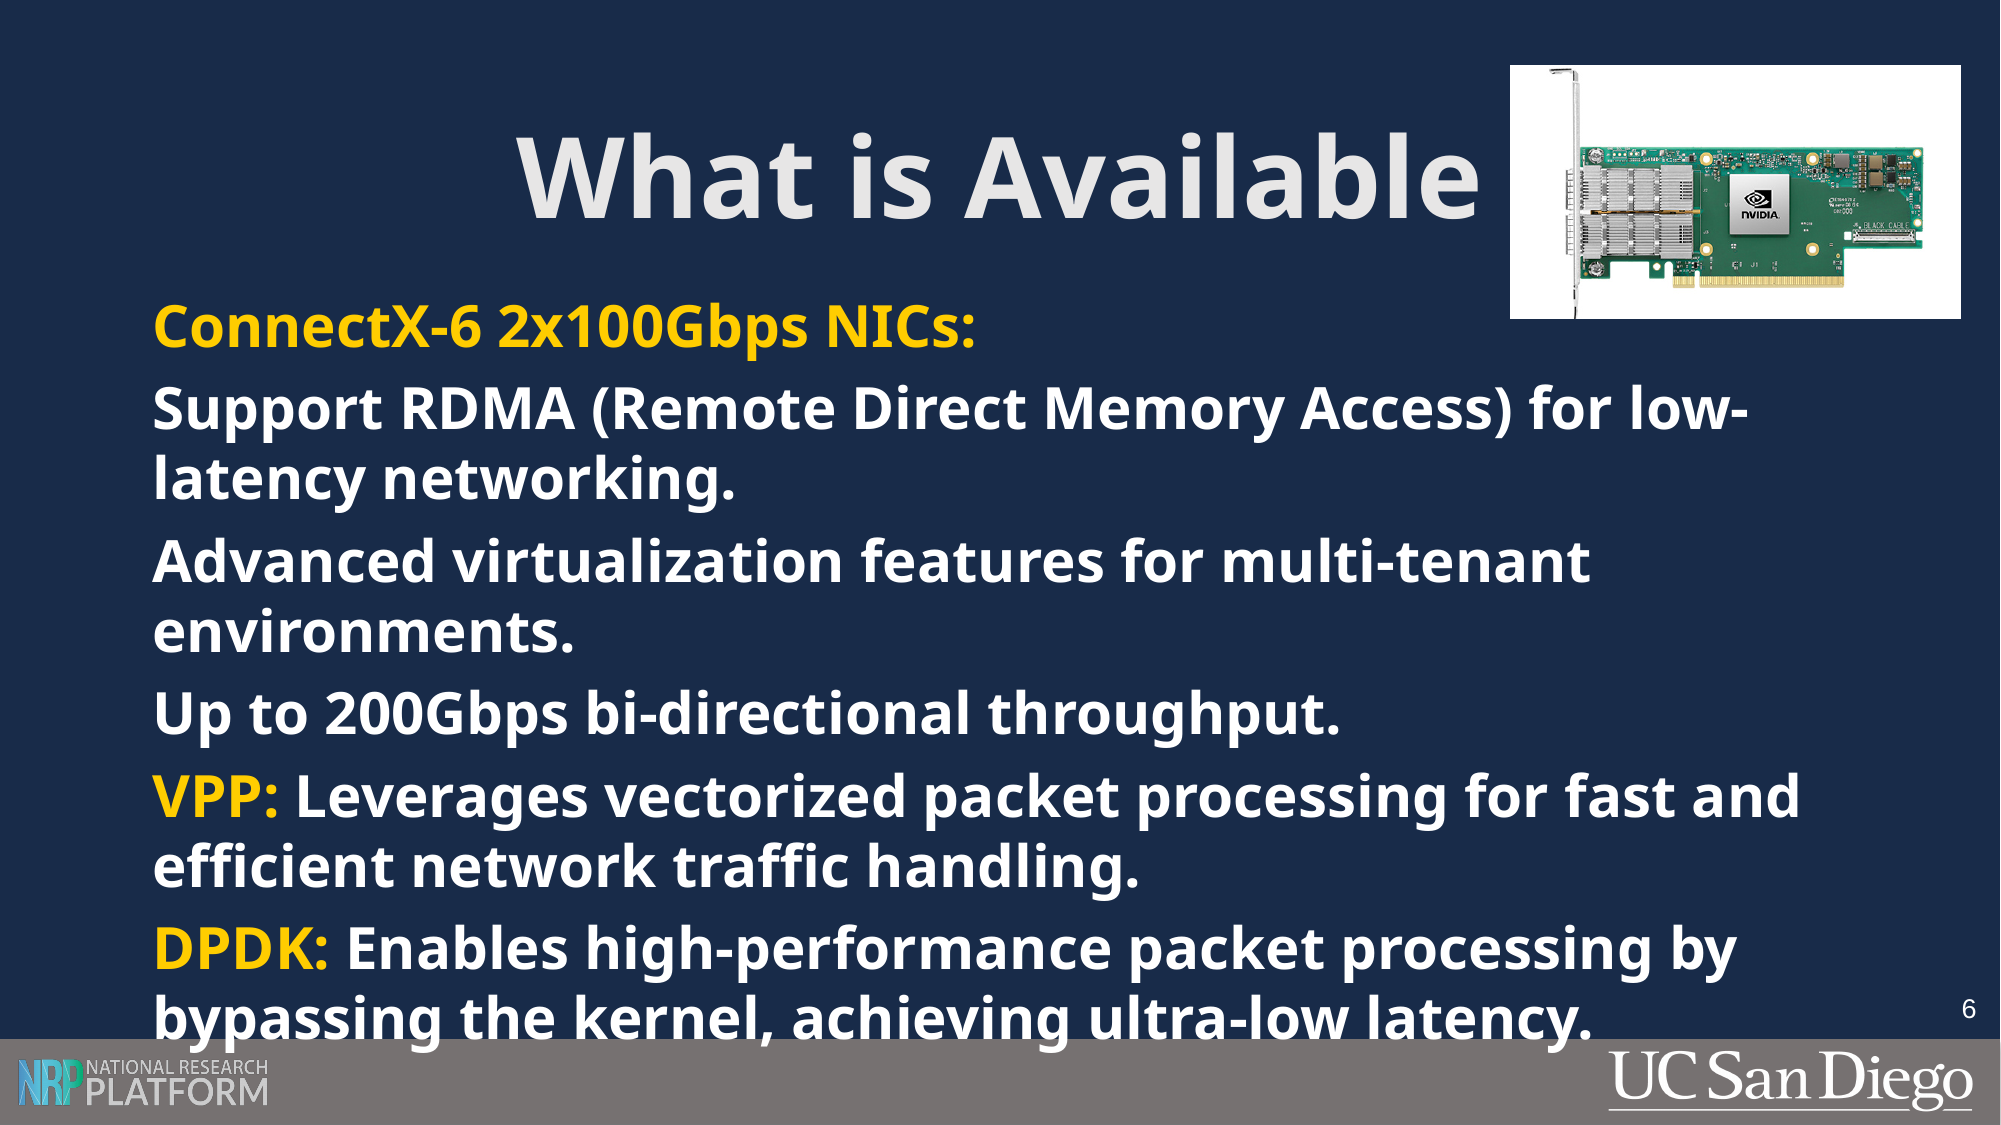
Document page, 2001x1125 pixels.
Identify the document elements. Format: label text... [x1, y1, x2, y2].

text_box [0, 1037, 2000, 1125]
text_box What is Available [137, 64, 1508, 281]
picture [1509, 64, 1961, 319]
picture [17, 1057, 268, 1108]
text_box ConnectX-6 2x100Gbps NICs: Support RDMA (Remote Direct Memory Access) for low-latency networking. Advanced virtualization features for multi-tenant environments. Up to 200Gbps bi-directional throughput. VPP: Leverages vectorized packet processing for fast and efficient network traffic handling. DPDK: Enables high-performance packet processing by bypassing the kernel, achieving ultra-low latency. [137, 281, 1871, 1021]
text_box 6 [1871, 976, 1992, 1063]
picture [1608, 1050, 1973, 1112]
